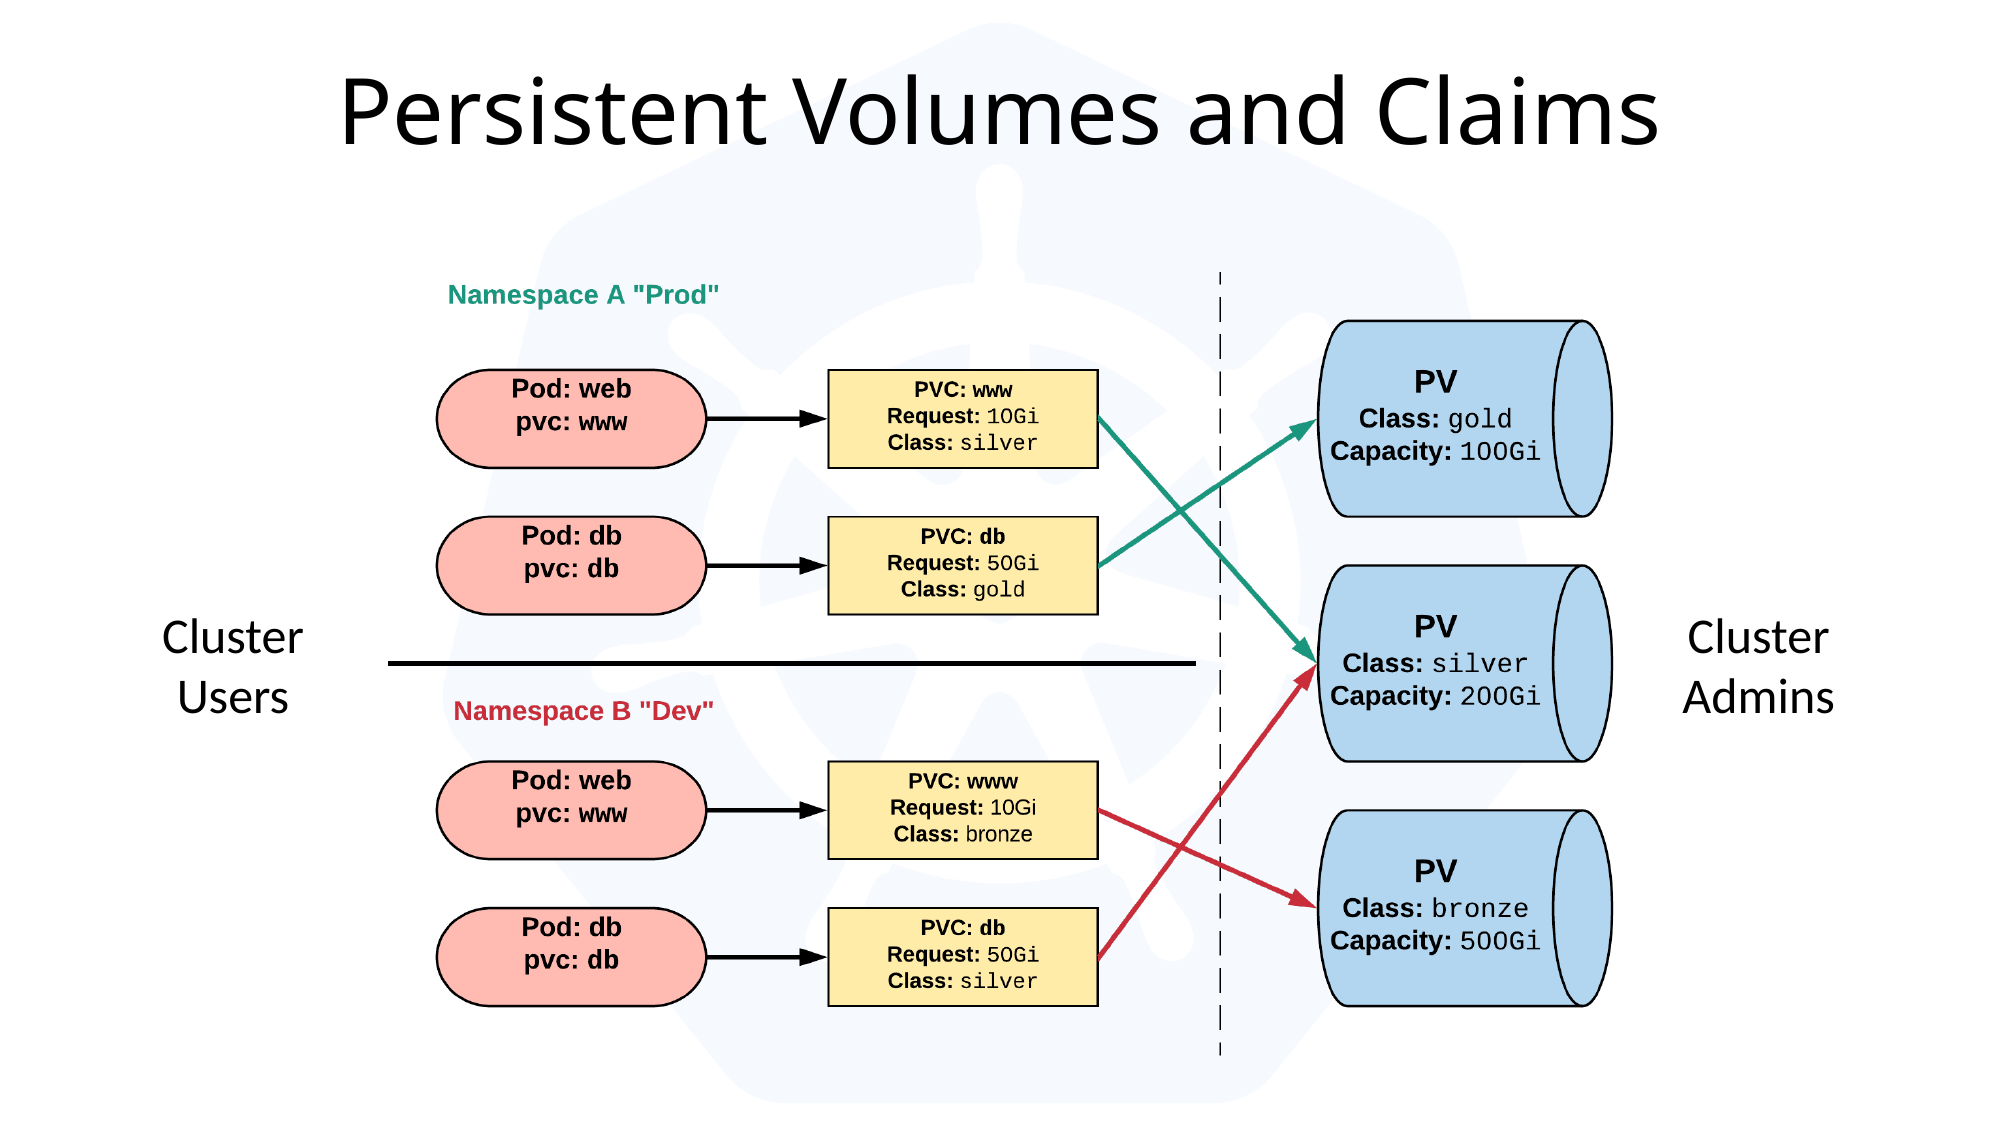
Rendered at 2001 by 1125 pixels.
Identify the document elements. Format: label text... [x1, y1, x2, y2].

title Persistent Volumes and Claims [99, 45, 1900, 233]
text_box Cluster Users [99, 589, 339, 738]
picture [339, 223, 1661, 1104]
text_box Cluster Admins [1661, 589, 1900, 738]
